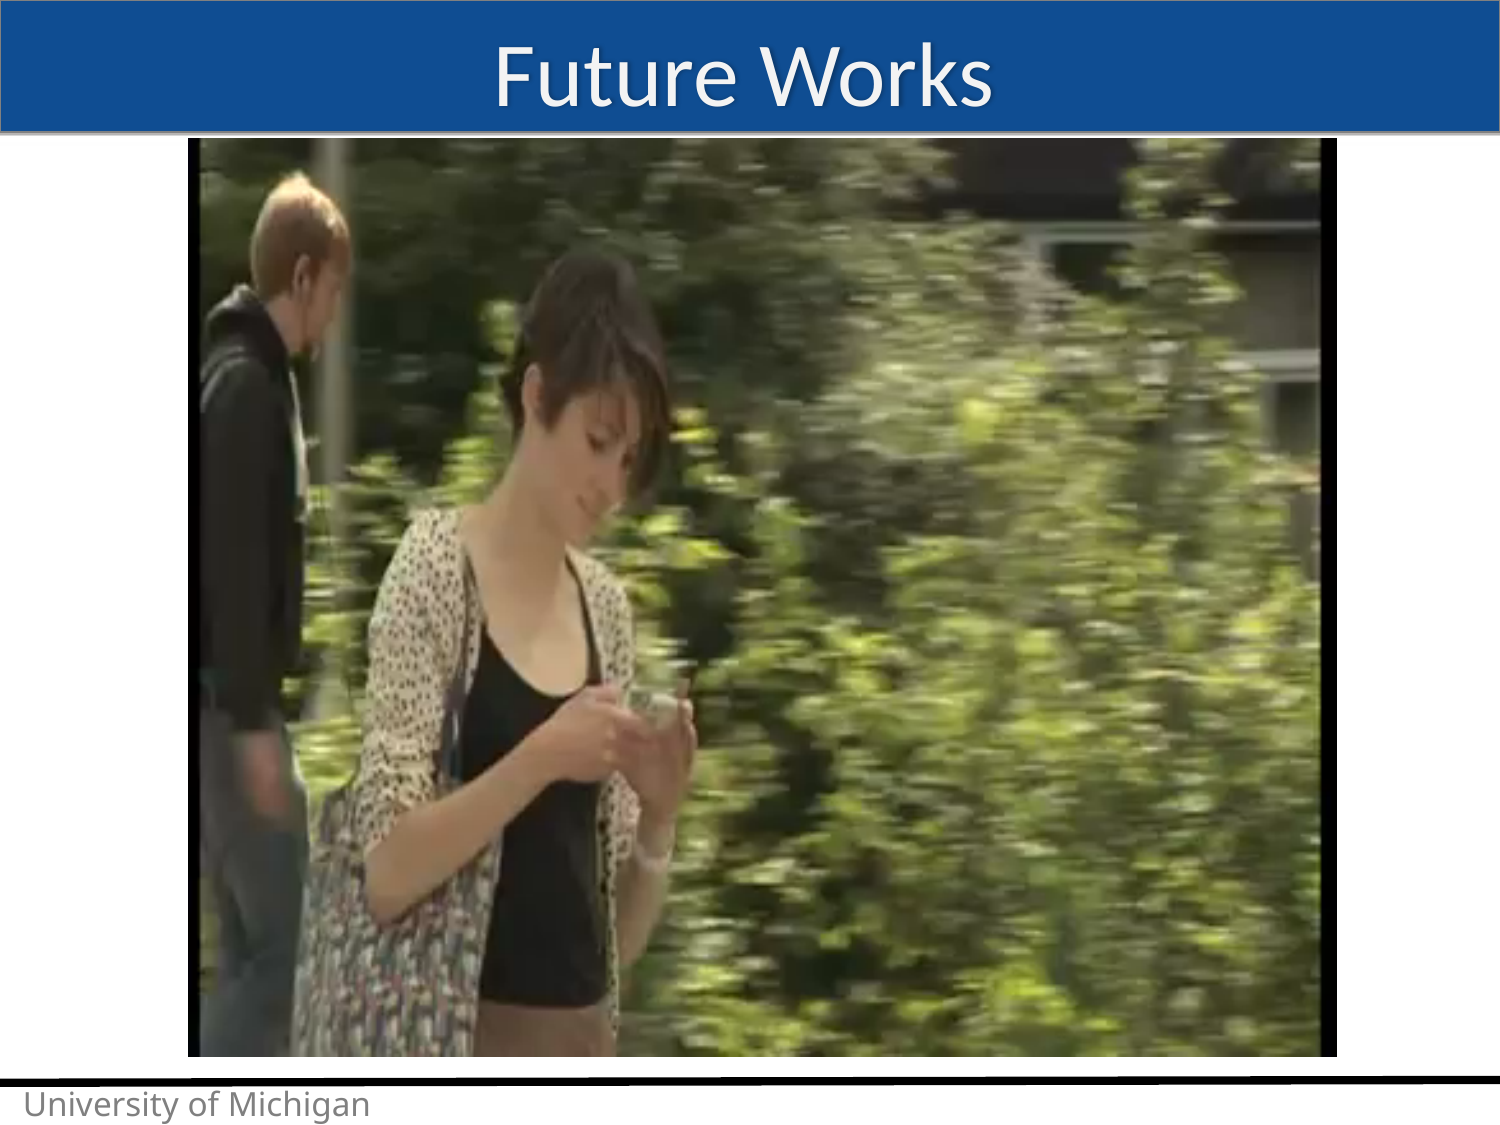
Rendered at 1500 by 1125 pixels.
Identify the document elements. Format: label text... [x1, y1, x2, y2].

picture [0, 1085, 1500, 1125]
title Future Works [41, 13, 1447, 127]
picture [0, 133, 1500, 1078]
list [187, 137, 1338, 1058]
